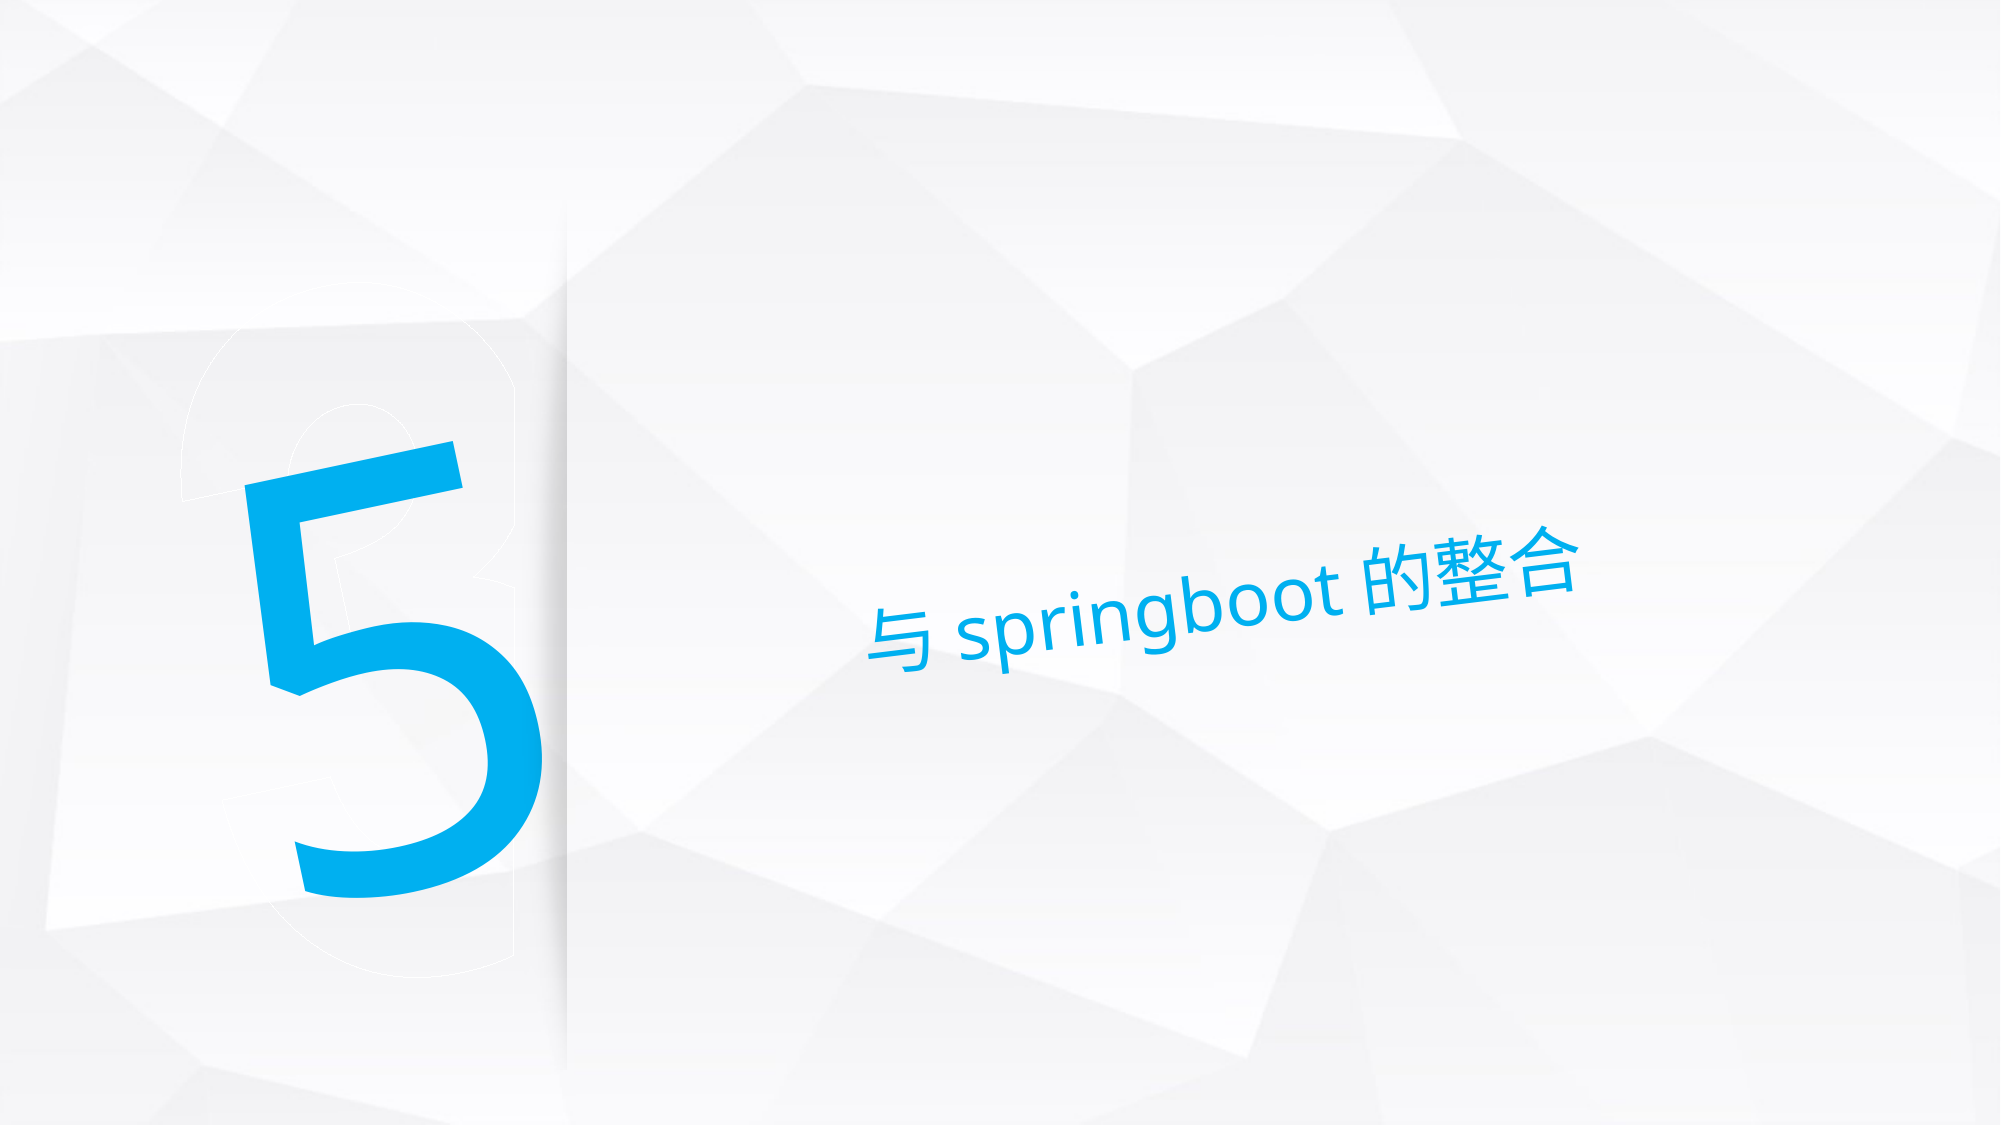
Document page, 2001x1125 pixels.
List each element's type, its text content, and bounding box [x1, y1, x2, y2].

text_box 与springboot的整合 [841, 490, 1684, 688]
text_box 5 [180, 282, 515, 759]
text_box 5 [222, 771, 514, 978]
picture [0, 0, 2001, 1125]
